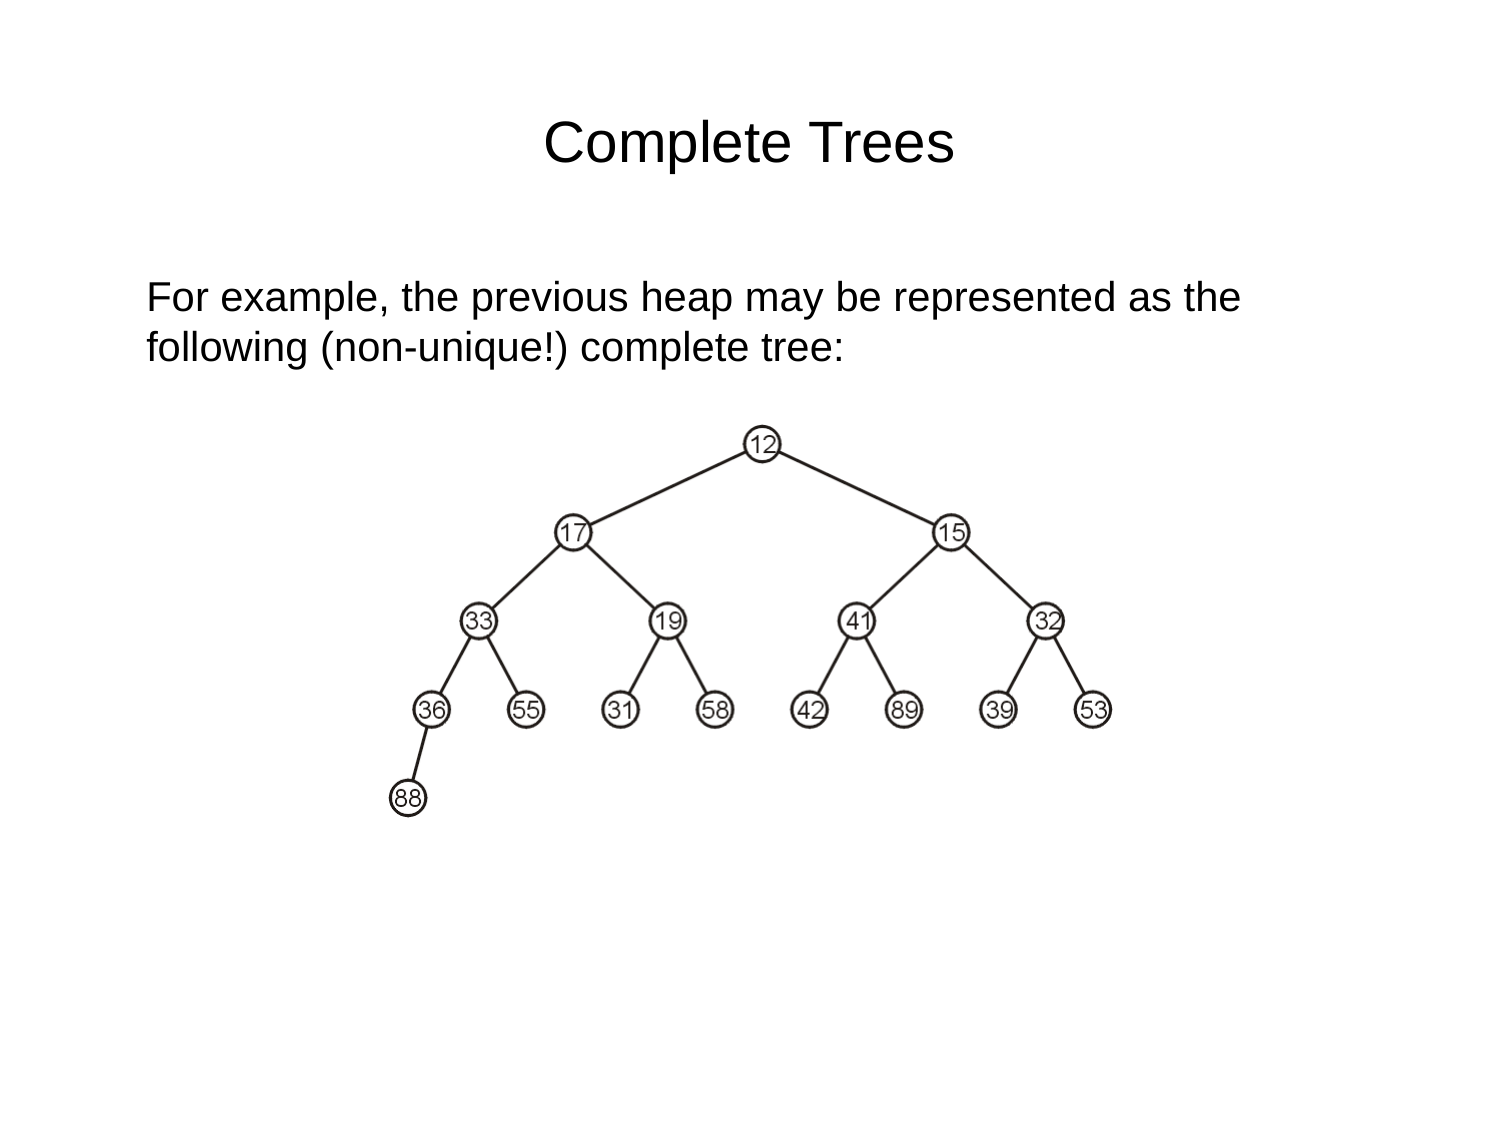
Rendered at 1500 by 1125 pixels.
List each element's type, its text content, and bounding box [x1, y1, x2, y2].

list For example, the previous heap may be represented as the following (non-unique!) complete tree: [75, 262, 1425, 1005]
title Complete Trees [75, 45, 1425, 233]
picture [383, 420, 1117, 823]
